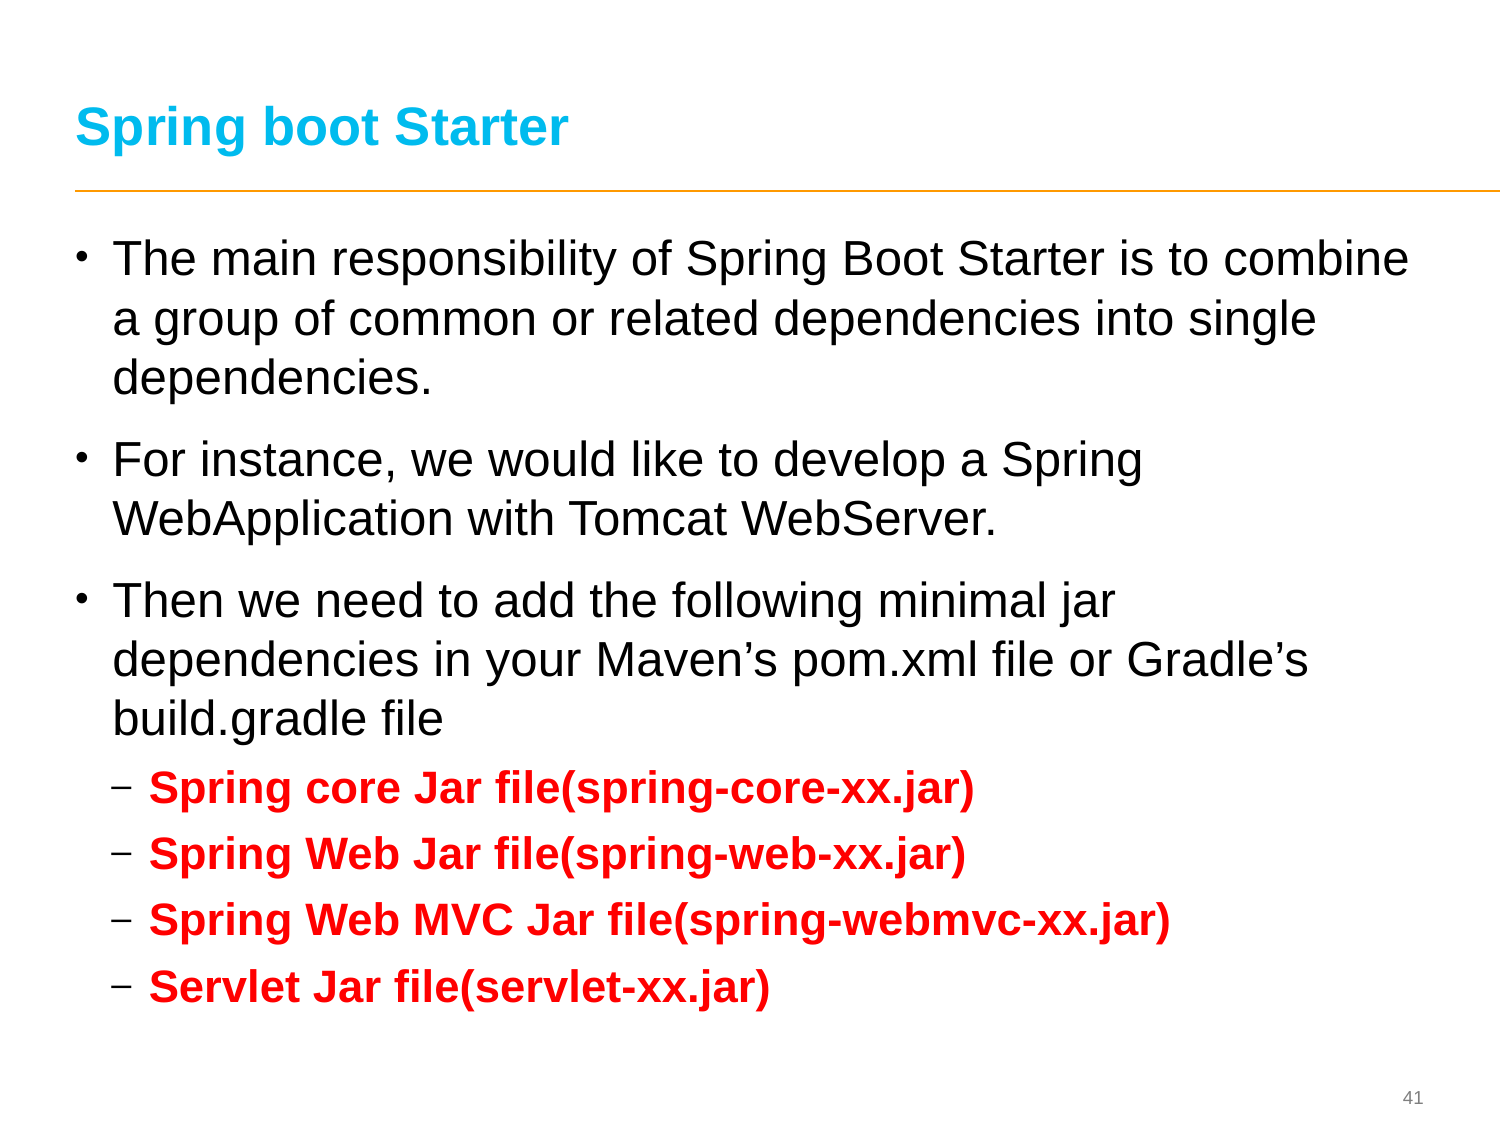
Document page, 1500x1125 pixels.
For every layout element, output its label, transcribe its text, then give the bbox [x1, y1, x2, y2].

title Spring boot Starter [75, 27, 1422, 157]
list The main responsibility of Spring Boot Starter is to combine a group of common or related dependencies into single dependencies. For instance, we would like to develop a Spring WebApplication with Tomcat WebServer. Then we need to add the following minimal jar dependencies in your Maven’s pom.xml file or Gradle’s build.gradle file Spring core Jar file(spring-core-xx.jar) Spring Web Jar file(spring-web-xx.jar) Spring Web MVC Jar file(spring-webmvc-xx.jar) Servlet Jar file(servlet-xx.jar) [75, 226, 1425, 1018]
